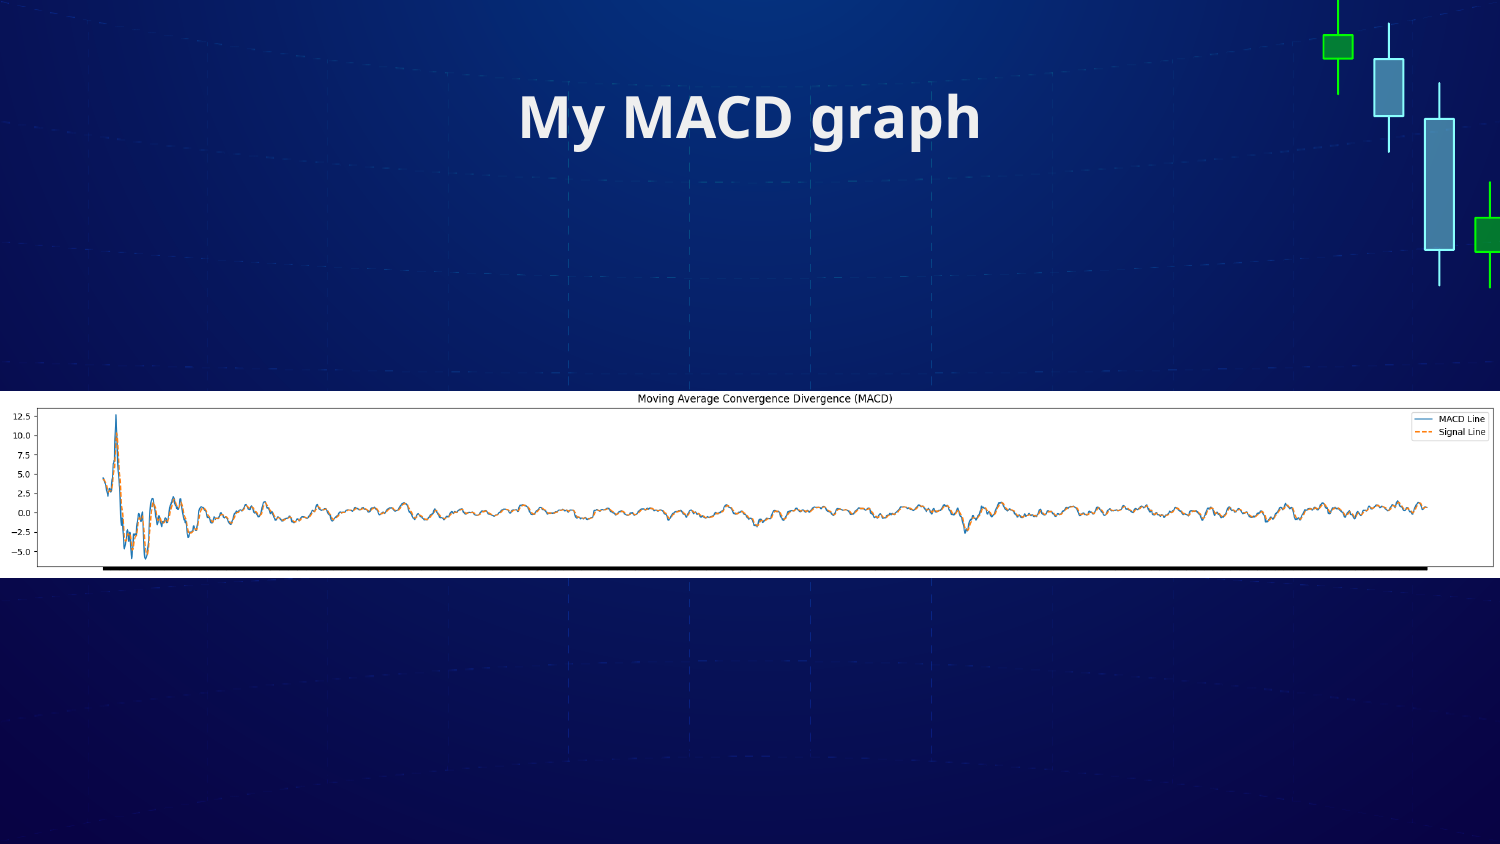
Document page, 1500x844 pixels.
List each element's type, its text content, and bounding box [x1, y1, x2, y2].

picture [0, 391, 1500, 579]
title My MACD graph [116, 72, 1383, 167]
